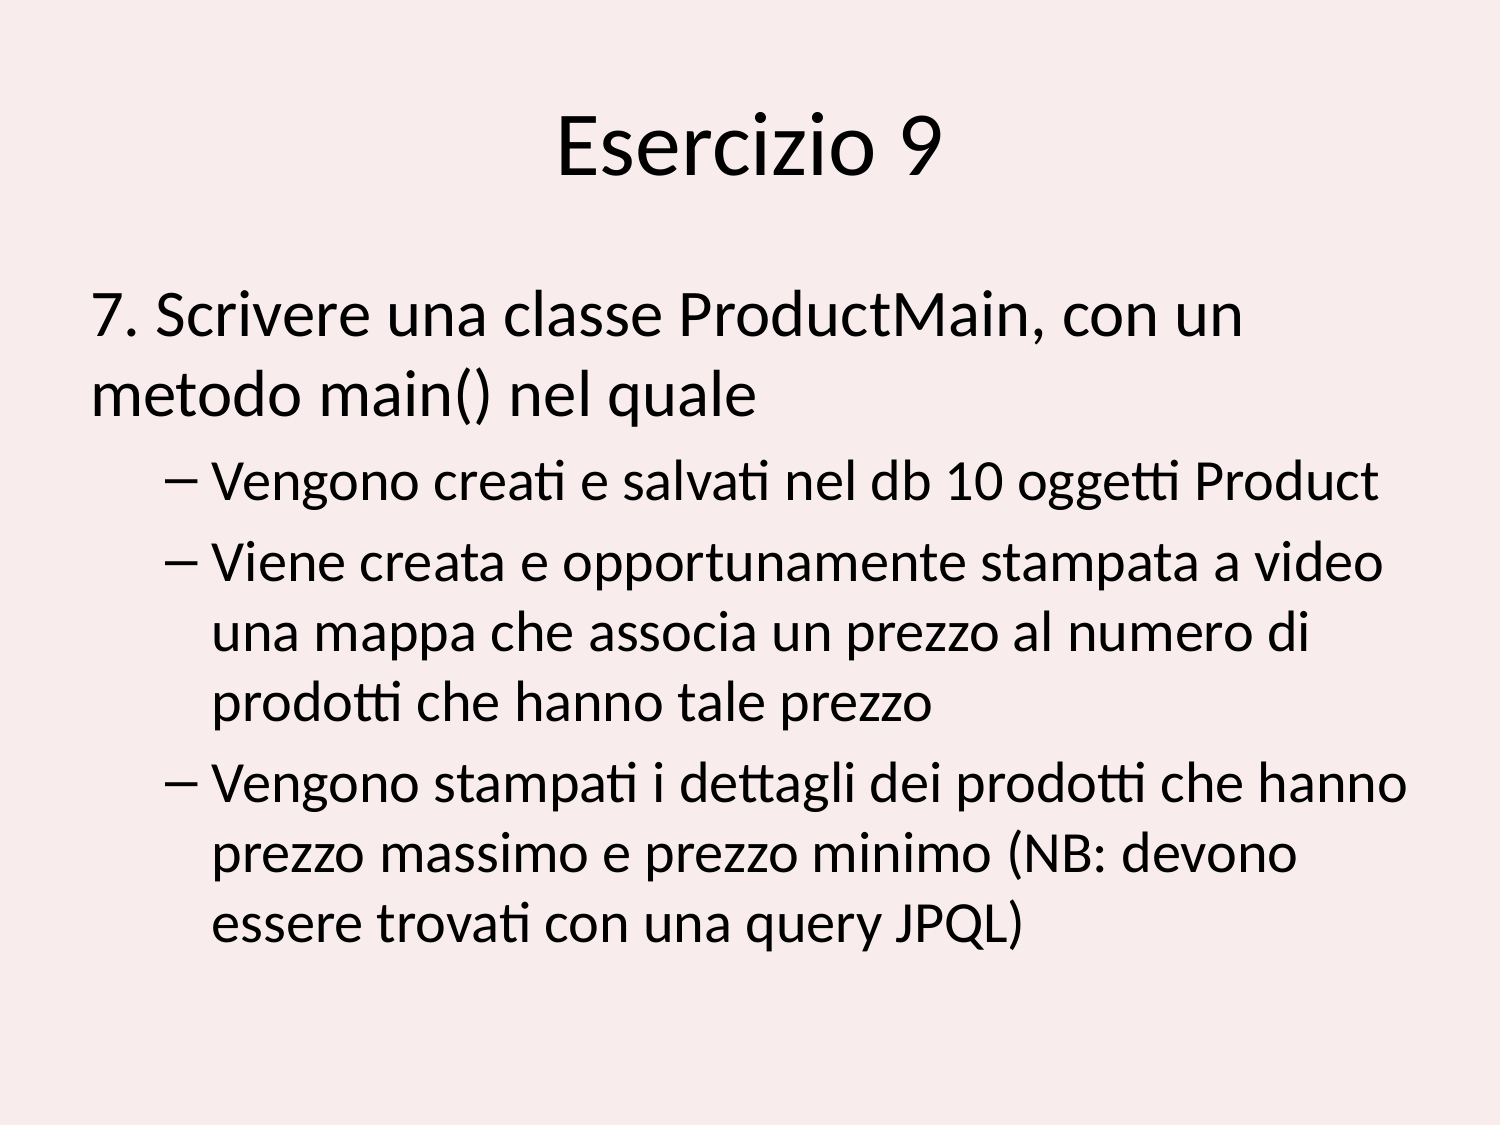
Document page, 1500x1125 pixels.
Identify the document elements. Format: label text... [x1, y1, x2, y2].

title Esercizio 9 [75, 45, 1425, 233]
list 7. Scrivere una classe ProductMain, con un metodo main() nel quale Vengono creati e salvati nel db 10 oggetti Product Viene creata e opportunamente stampata a video una mappa che associa un prezzo al numero di prodotti che hanno tale prezzo Vengono stampati i dettagli dei prodotti che hanno prezzo massimo e prezzo minimo (NB: devono essere trovati con una query JPQL) [75, 262, 1425, 1005]
